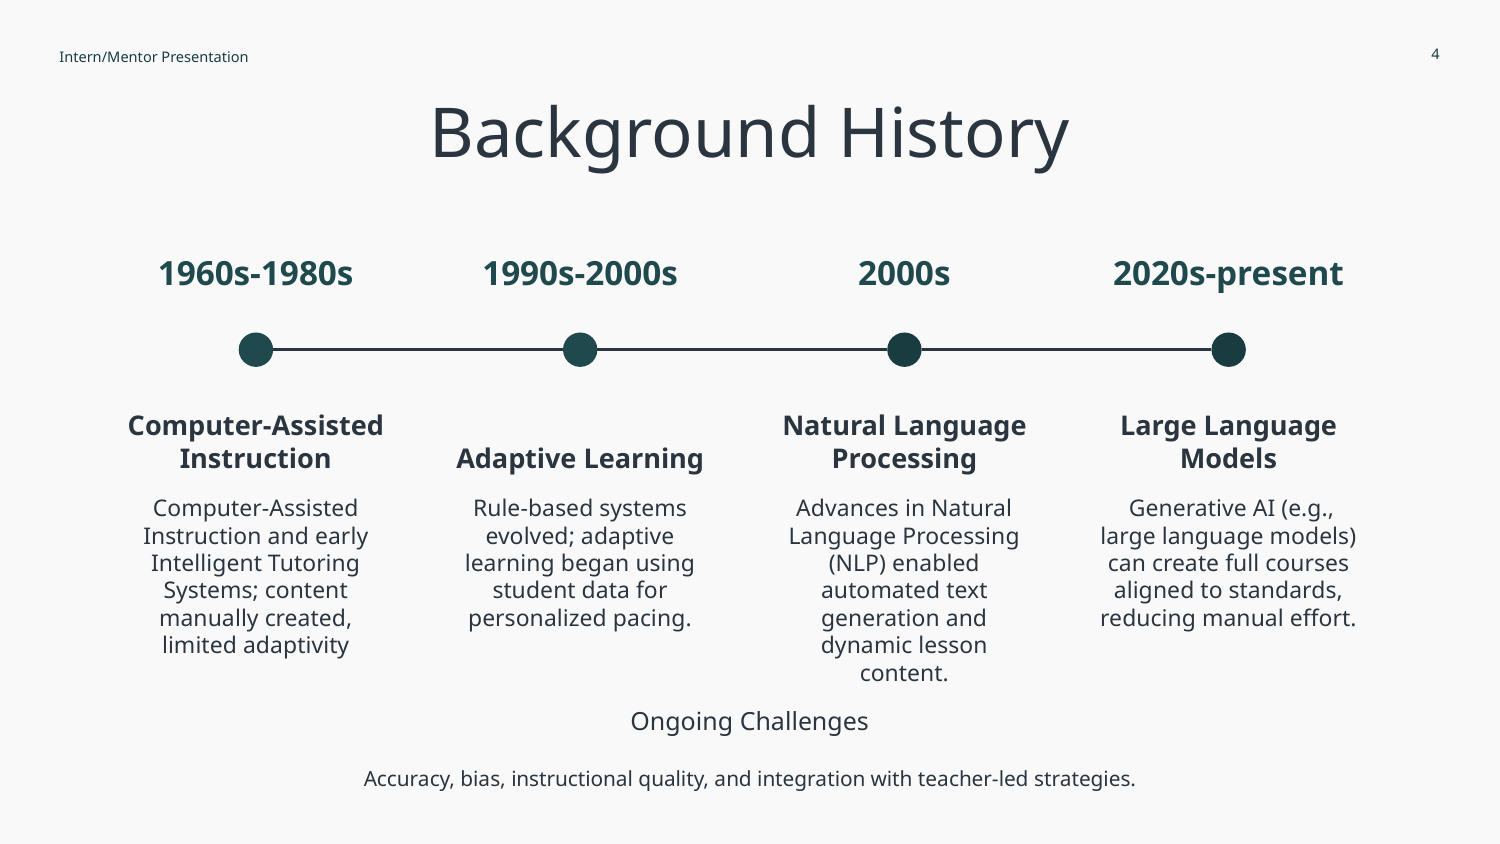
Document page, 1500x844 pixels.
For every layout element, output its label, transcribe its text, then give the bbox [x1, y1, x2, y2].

text_box Natural Language Processing [758, 413, 1051, 478]
text_box Rule-based systems evolved; adaptive learning began using student data for personalized pacing. [434, 478, 727, 569]
text_box 2000s [758, 232, 1051, 308]
text_box Generative AI (e.g., large language models) can create full courses aligned to standards, reducing manual effort. [1082, 478, 1375, 569]
text_box Computer-Assisted Instruction and early Intelligent Tutoring Systems; content manually created, limited adaptivity [109, 478, 402, 569]
text_box [1211, 332, 1246, 367]
text_box 2020s-present [1082, 232, 1375, 308]
text_box Background History [118, 74, 1382, 132]
text_box Large Language Models [1082, 413, 1375, 478]
text_box Advances in Natural Language Processing (NLP) enabled automated text generation and dynamic lesson content. [758, 478, 1051, 569]
text_box Adaptive Learning [434, 413, 727, 478]
text_box Computer-Assisted Instruction [109, 413, 402, 478]
text_box [563, 332, 598, 367]
text_box [238, 332, 273, 367]
text_box 1960s-1980s [109, 232, 402, 308]
text_box 1990s-2000s [434, 232, 727, 308]
text_box Ongoing Challenges Accuracy, bias, instructional quality, and integration with teacher-led strategies. [338, 690, 1161, 806]
text_box [887, 332, 922, 367]
slide_number ‹#› [1349, 35, 1440, 75]
subtitle Intern/Mentor Presentation [59, 35, 743, 75]
